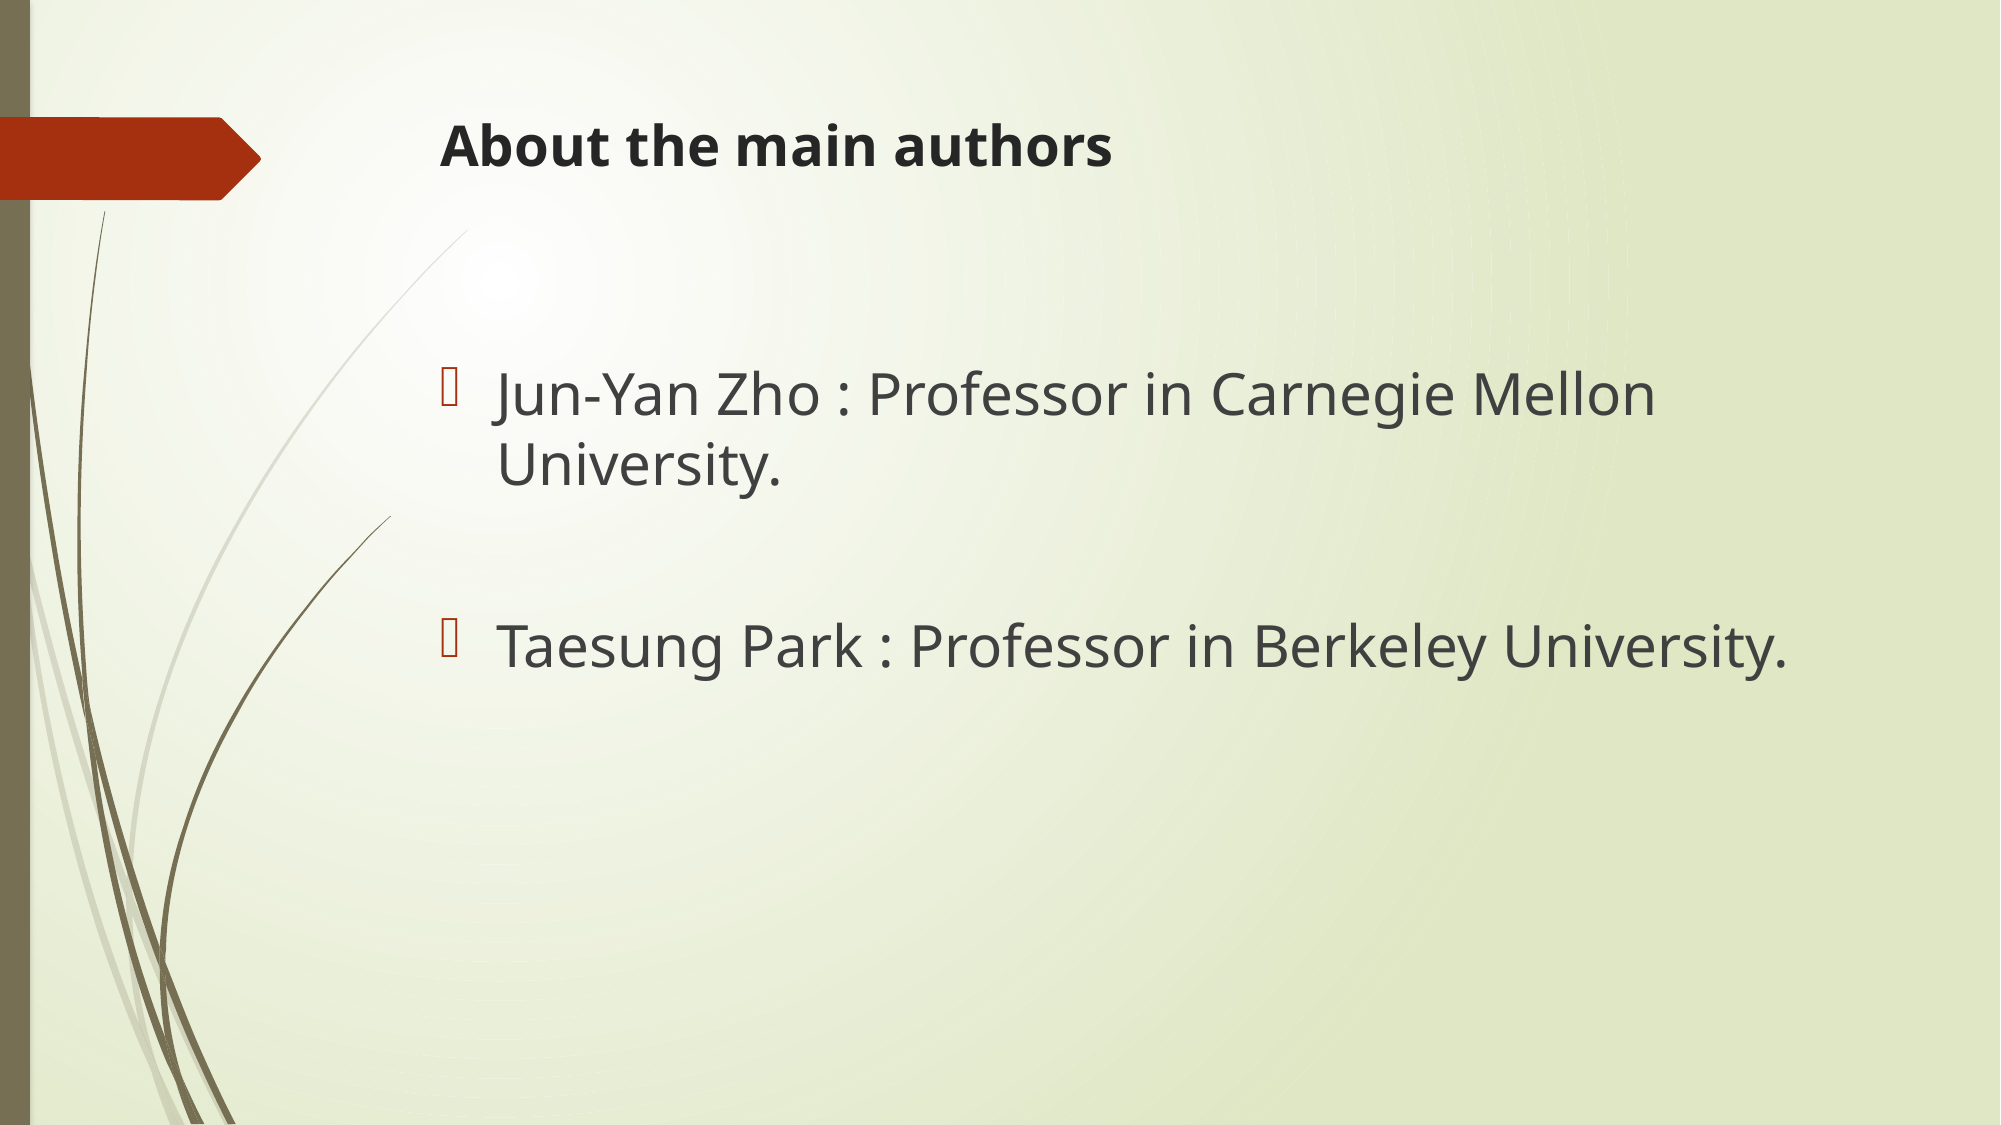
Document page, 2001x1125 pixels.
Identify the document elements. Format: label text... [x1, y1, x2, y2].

title About the main authors [425, 102, 1248, 222]
list Jun-Yan Zho : Professor in Carnegie Mellon University. Taesung Park : Professor in Berkeley University. [424, 350, 1888, 970]
